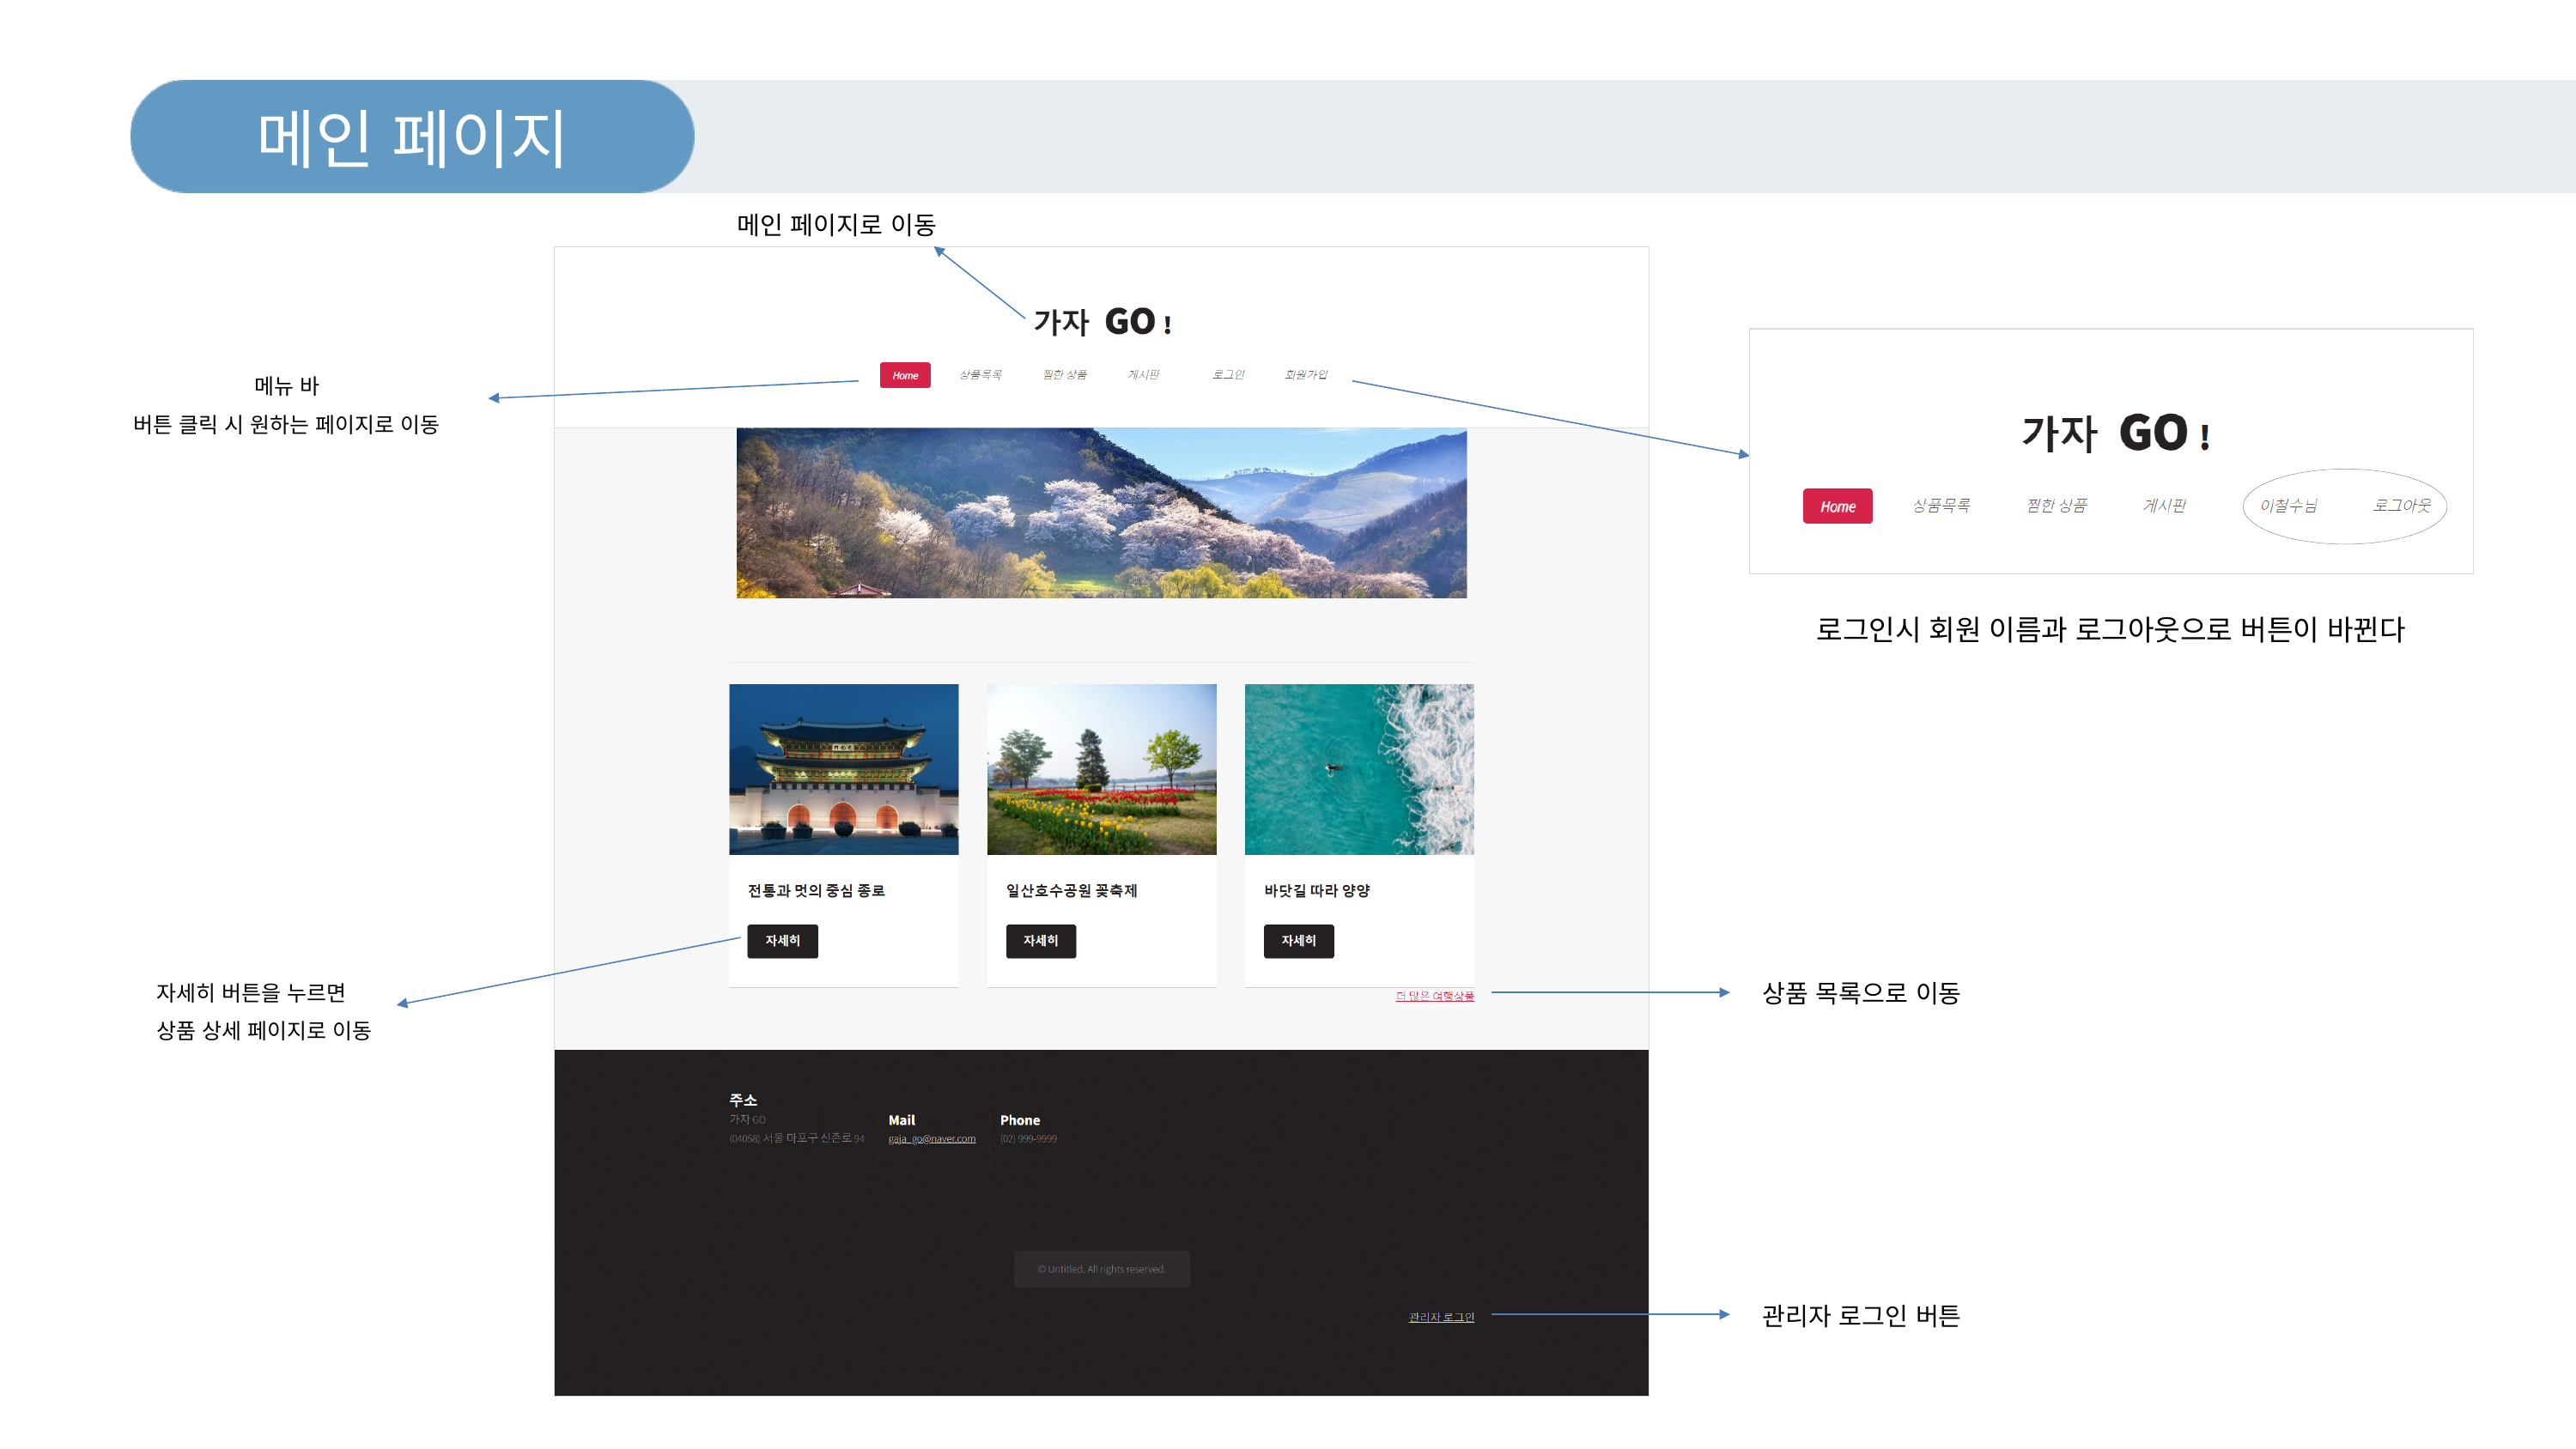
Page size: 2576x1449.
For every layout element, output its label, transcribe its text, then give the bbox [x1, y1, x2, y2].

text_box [696, 80, 2576, 193]
text_box 로그인시 회원 이름과 로그아웃으로 버튼이 바뀐다 [1789, 606, 2433, 653]
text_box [933, 246, 1026, 319]
text_box 자세히 버튼을 누르면 상품 상세 페이지로 이동 [143, 960, 397, 1051]
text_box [488, 380, 860, 398]
picture [1749, 328, 2474, 574]
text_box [131, 80, 696, 193]
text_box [396, 937, 741, 1006]
text_box 관리자 로그인 버튼 [1749, 1294, 1986, 1337]
text_box 상품 목록으로 이동 [1749, 971, 1986, 1015]
text_box 메뉴 바 버튼 클릭 시 원하는 페이지로 이동 [85, 353, 489, 444]
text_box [1352, 380, 1745, 457]
picture [554, 246, 1649, 1397]
text_box 메인 페이지로 이동 [725, 203, 995, 245]
